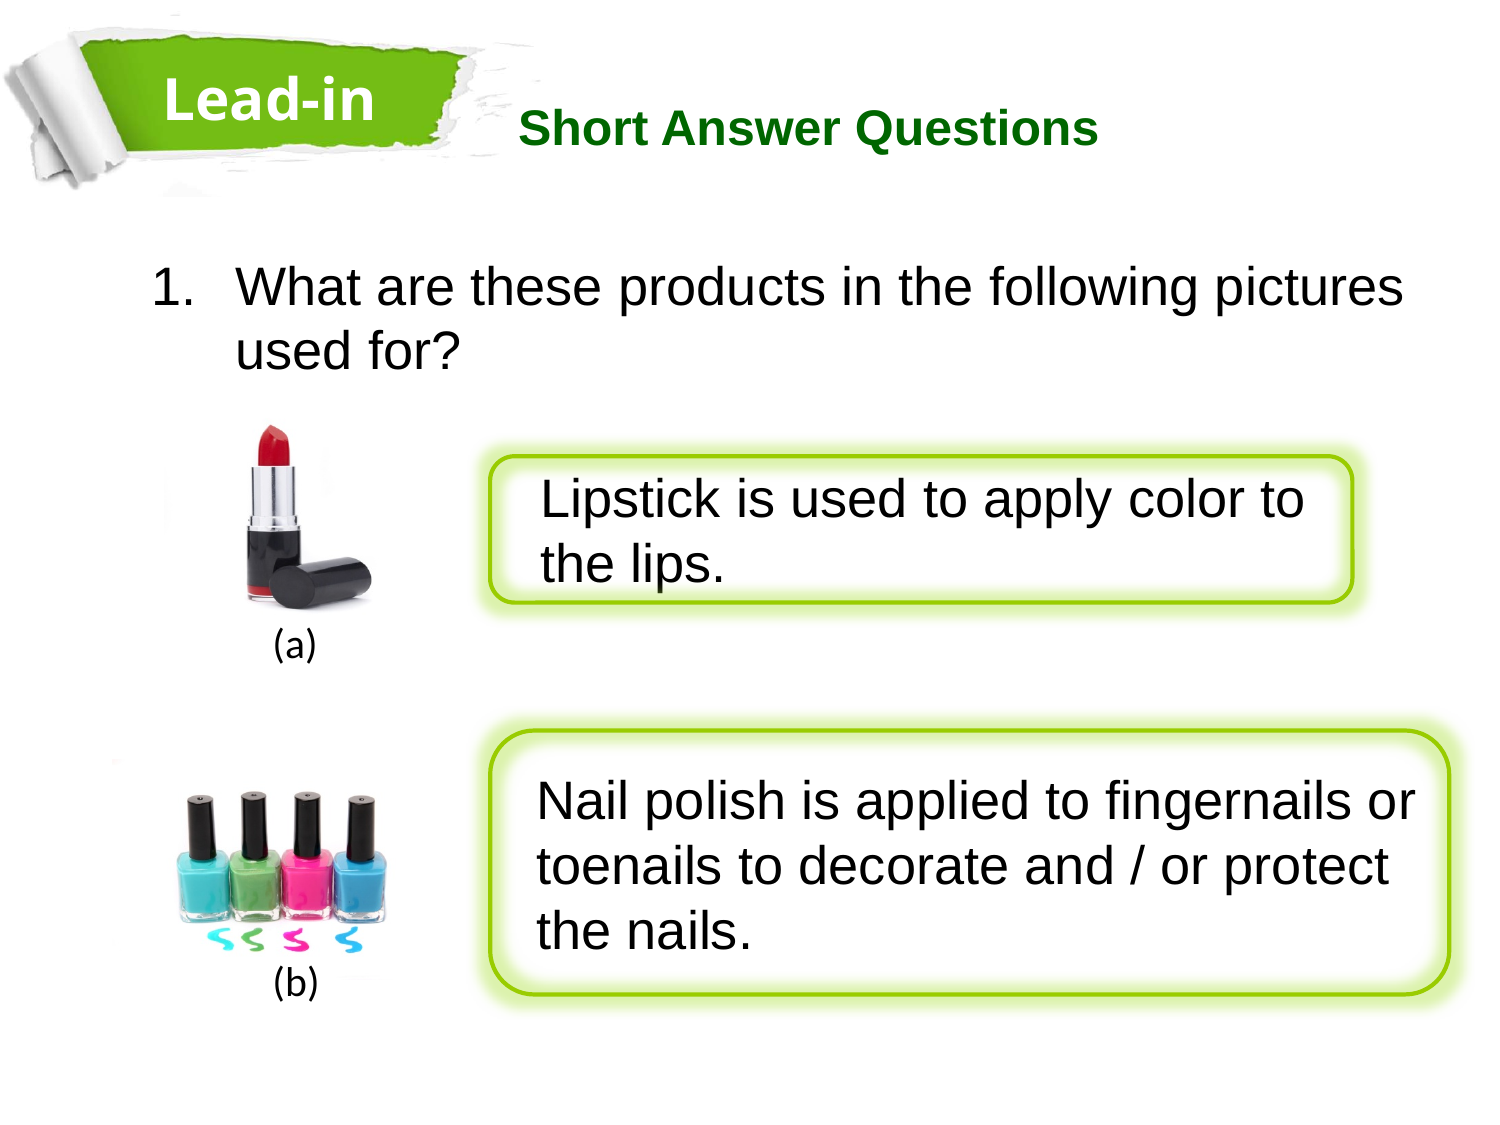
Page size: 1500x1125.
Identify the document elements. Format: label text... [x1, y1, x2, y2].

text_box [489, 730, 1450, 1020]
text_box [0, 0, 1450, 197]
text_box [489, 455, 1353, 603]
picture [164, 385, 422, 645]
text_box (b) [257, 989, 364, 1012]
picture [111, 759, 444, 981]
text_box (a) [257, 652, 364, 675]
text_box What are these products in the following pictures used for? [136, 243, 1471, 389]
